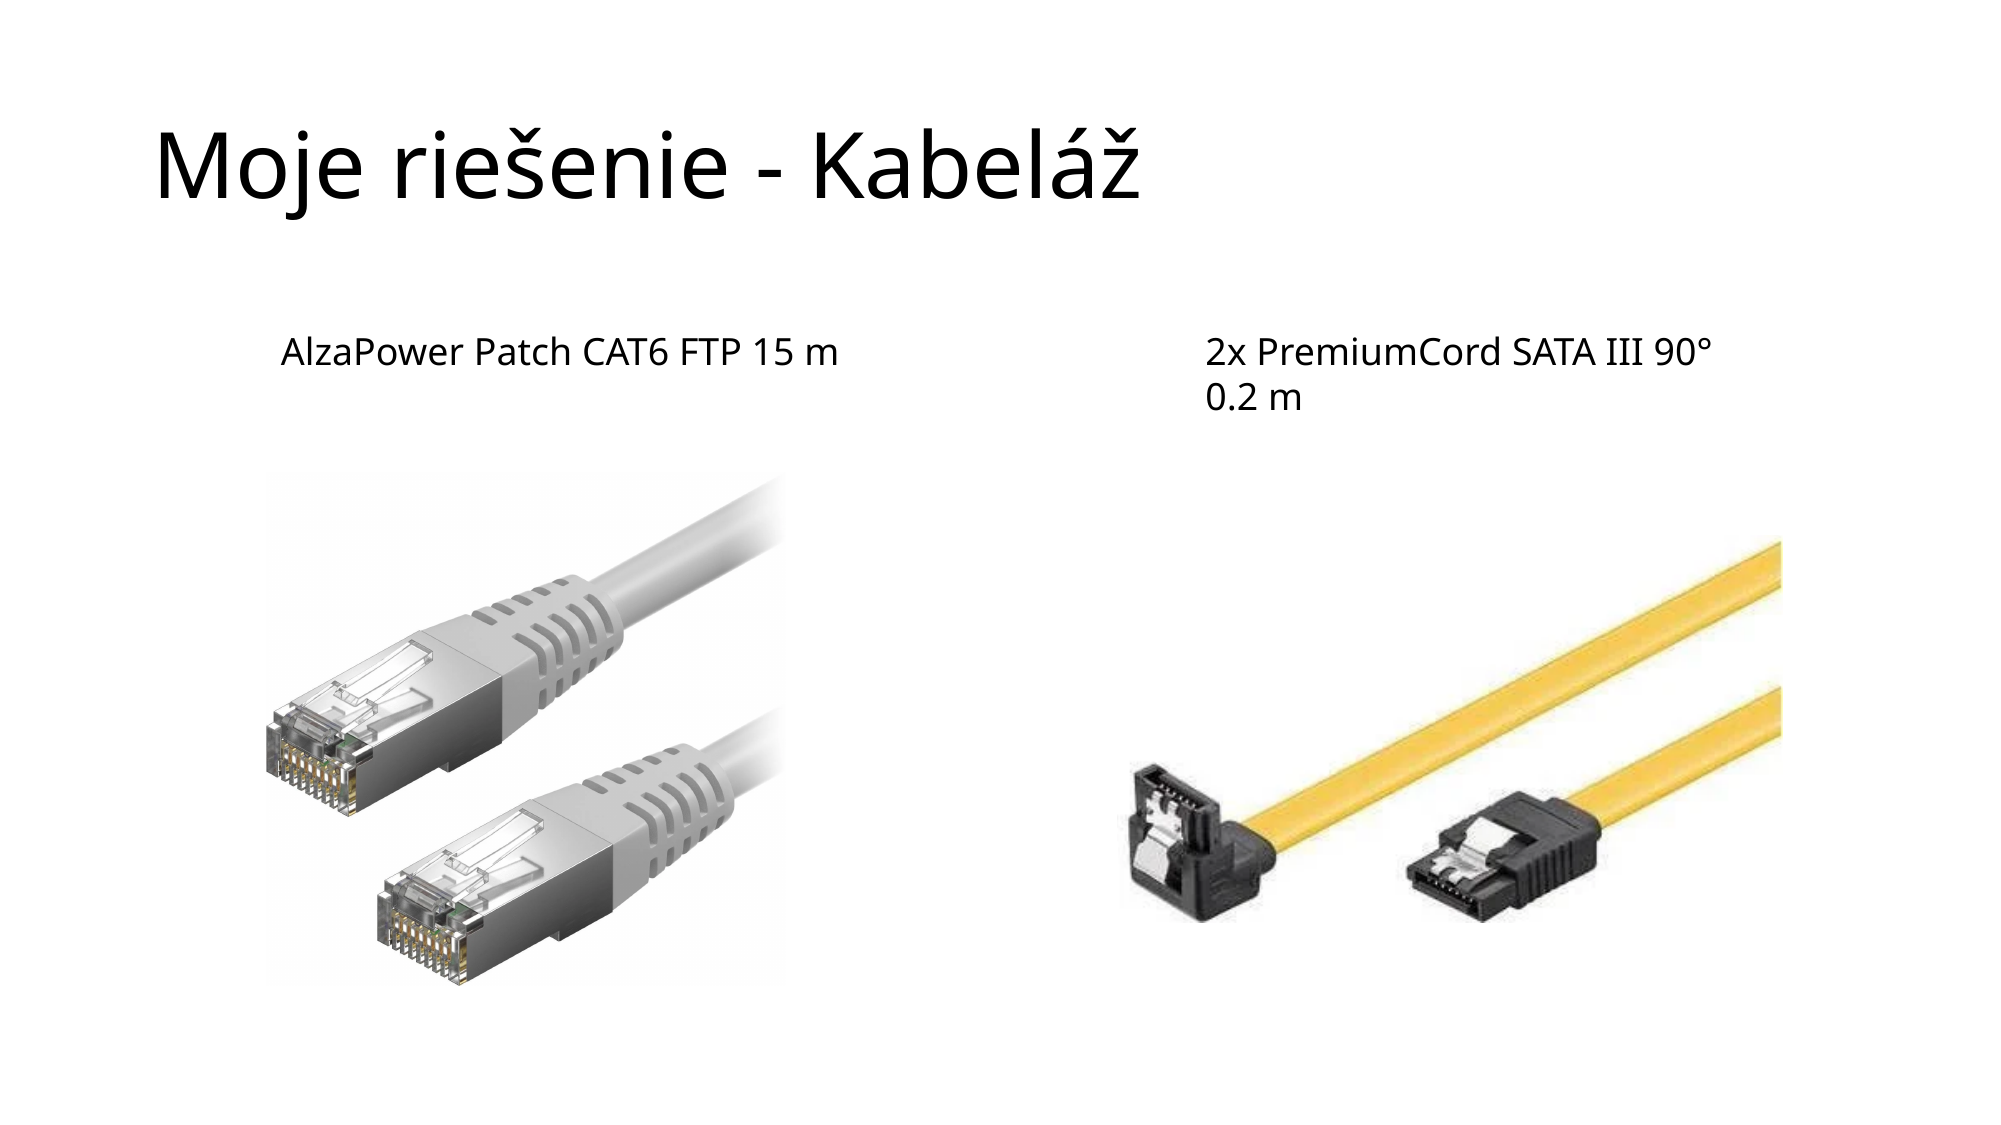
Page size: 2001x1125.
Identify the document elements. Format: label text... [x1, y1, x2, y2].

title Moje riešenie - Kabeláž [137, 59, 1863, 278]
picture [1116, 535, 1783, 923]
text_box 2x PremiumCord SATA III 90° 0.2 m [1190, 320, 1785, 426]
picture [265, 471, 787, 987]
text_box AlzaPower Patch CAT6 FTP 15 m [265, 320, 860, 381]
